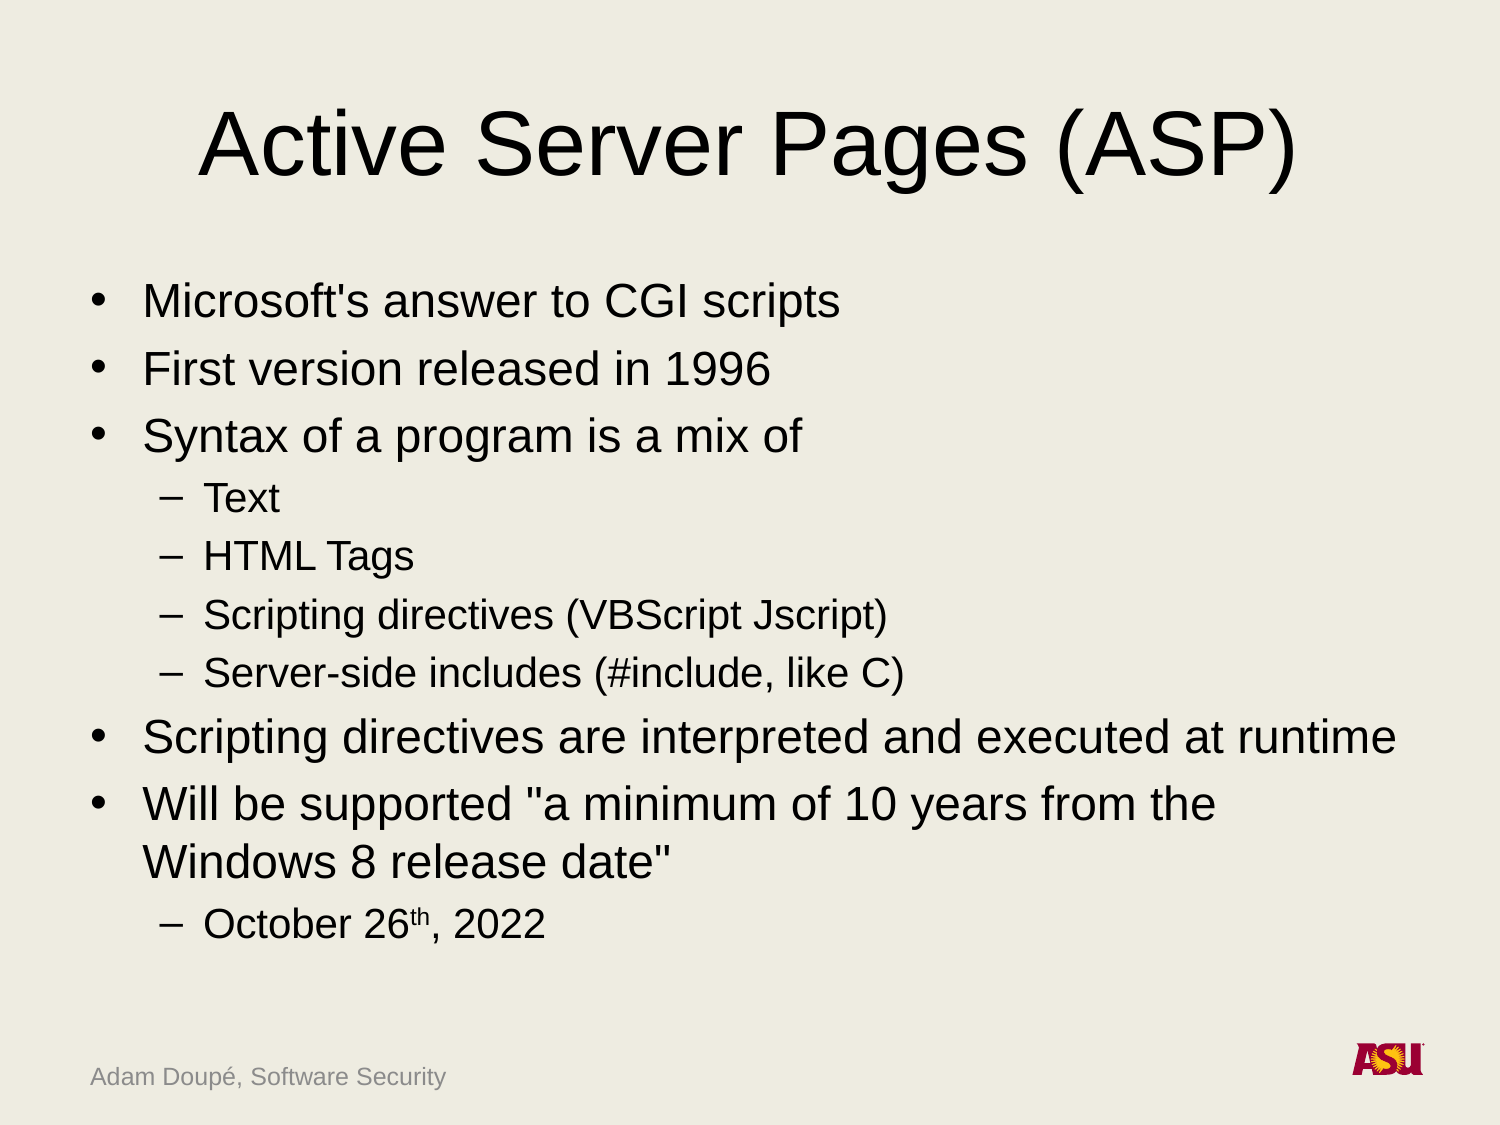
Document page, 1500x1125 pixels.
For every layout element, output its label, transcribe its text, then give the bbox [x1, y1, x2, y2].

list Microsoft's answer to CGI scripts First version released in 1996 Syntax of a program is a mix of Text HTML Tags Scripting directives (VBScript Jscript) Server-side includes (#include, like C) Scripting directives are interpreted and executed at runtime Will be supported "a minimum of 10 years from the Windows 8 release date" October 26th, 2022 [75, 262, 1425, 1005]
title Active Server Pages (ASP) [75, 45, 1425, 233]
